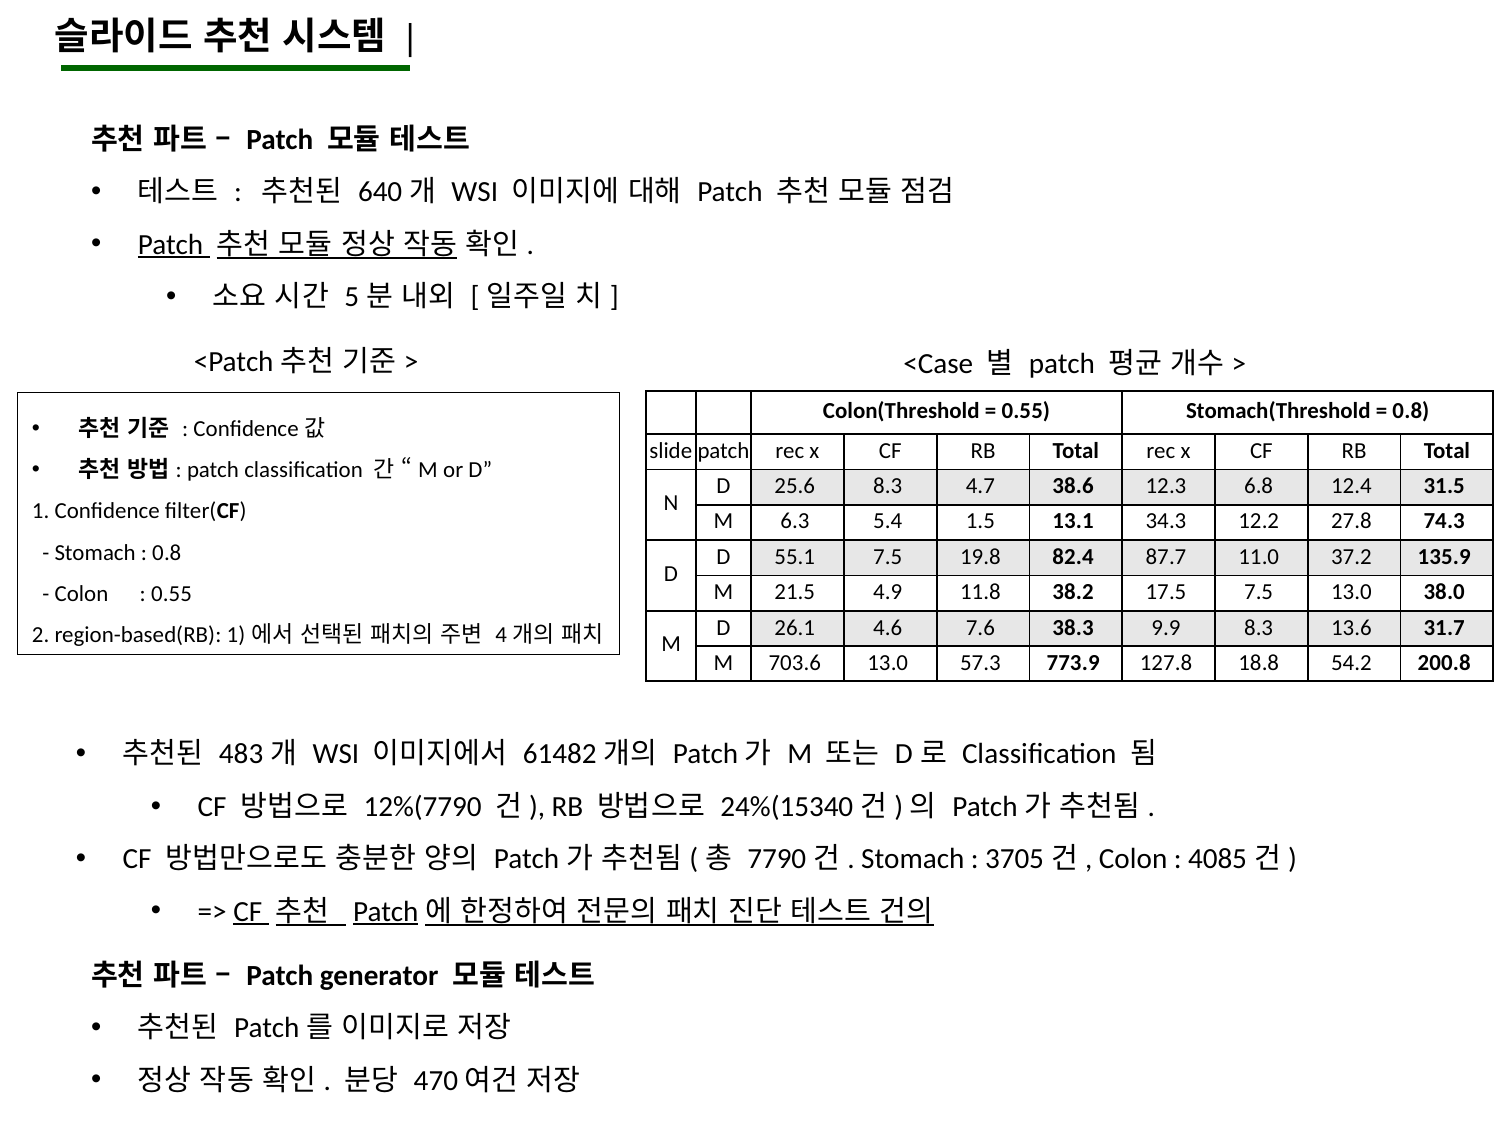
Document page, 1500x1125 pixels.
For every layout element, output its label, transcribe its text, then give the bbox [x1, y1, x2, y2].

table_header Colon(Threshold = 0.55) [752, 392, 1121, 433]
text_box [17, 317, 631, 654]
table_cell Total [1401, 435, 1492, 469]
table_cell 135.9 [1401, 541, 1492, 575]
table_cell 13.0 [845, 647, 936, 680]
table_header Stomach(Threshold = 0.8) [1123, 392, 1492, 433]
table_cell RB [938, 435, 1029, 469]
text_box 추천 파트 – Patch 모듈 테스트 테스트 : 추천된 640개 WSI 이미지에 대해 Patch 추천 모듈 점검 Patch 추천 모듈 정상 작동 확인. 소요 시간 5분 내외 [일주일 치] [76, 95, 1341, 530]
table_cell 8.3 [845, 470, 936, 504]
table_cell 6.3 [752, 506, 843, 539]
table_cell 13.6 [1309, 612, 1400, 645]
table_cell 200.8 [1401, 647, 1492, 680]
table_cell 57.3 [938, 647, 1029, 680]
table_cell 4.9 [845, 576, 936, 610]
table_cell 7.6 [938, 612, 1029, 645]
text_box 추천 파트 – Patch generator 모듈 테스트 추천된 Patch를 이미지로 저장 정상 작동 확인. 분당 470여건 저장 [76, 931, 1341, 1125]
table_cell 38.0 [1401, 576, 1492, 610]
table_cell 13.1 [1030, 506, 1121, 539]
table_cell 31.7 [1401, 612, 1492, 645]
table_cell CF [1216, 435, 1307, 469]
table_cell 12.3 [1123, 470, 1214, 504]
table_cell 773.9 [1030, 647, 1121, 680]
table_cell M [697, 647, 750, 680]
table_cell 7.5 [1216, 576, 1307, 610]
text_box <Case 별 patch 평균 개수> [888, 319, 1340, 388]
table_cell RB [1309, 435, 1400, 469]
table_cell 19.8 [938, 541, 1029, 575]
table_cell 7.5 [845, 541, 936, 575]
table_cell 5.4 [845, 506, 936, 539]
table_cell 12.2 [1216, 506, 1307, 539]
table_cell 82.4 [1030, 541, 1121, 575]
table_cell 55.1 [752, 541, 843, 575]
table_cell 8.3 [1216, 612, 1307, 645]
table_cell 17.5 [1123, 576, 1214, 610]
table_cell 37.2 [1309, 541, 1400, 575]
table_header [697, 392, 750, 433]
table_cell N [647, 470, 695, 539]
table_cell 4.6 [845, 612, 936, 645]
table_cell 31.5 [1401, 470, 1492, 504]
text_box 슬라이드 추천 시스템 | [40, 4, 1085, 65]
text_box 추천된 483개 WSI 이미지에서 61482개의 Patch가 M 또는 D로 Classification 됨 CF 방법으로 12%(7790 건), RB 방법으로 24%(15340건)의 Patch가 추천됨. CF 방법만으로도 충분한 양의 Patch가 추천됨(총 7790건. Stomach : 3705건, Colon : 4085건) => CF 추천 Patch에 한정하여 전문의 패치 진단 테스트 건의 [61, 709, 1468, 935]
table_cell 34.3 [1123, 506, 1214, 539]
table_cell 38.3 [1030, 612, 1121, 645]
table_cell 38.2 [1030, 576, 1121, 610]
table_cell M [697, 576, 750, 610]
table_cell rec x [752, 435, 843, 469]
table_cell 12.4 [1309, 470, 1400, 504]
table_cell 25.6 [752, 470, 843, 504]
table_cell 4.7 [938, 470, 1029, 504]
table_cell patch [697, 435, 750, 469]
table_cell 74.3 [1401, 506, 1492, 539]
table_cell 13.0 [1309, 576, 1400, 610]
table_cell 26.1 [752, 612, 843, 645]
table_cell 38.6 [1030, 470, 1121, 504]
table_cell 11.0 [1216, 541, 1307, 575]
table_cell 6.8 [1216, 470, 1307, 504]
table_cell M [647, 612, 695, 680]
table_cell slide [647, 435, 695, 469]
table_cell 87.7 [1123, 541, 1214, 575]
table_cell D [647, 541, 695, 610]
table_cell 18.8 [1216, 647, 1307, 680]
table_cell 127.8 [1123, 647, 1214, 680]
table_cell 27.8 [1309, 506, 1400, 539]
table_cell 1.5 [938, 506, 1029, 539]
table_cell D [697, 612, 750, 645]
table_cell 11.8 [938, 576, 1029, 610]
table_cell 9.9 [1123, 612, 1214, 645]
table_header [647, 392, 695, 433]
table_cell CF [845, 435, 936, 469]
table_cell D [697, 470, 750, 504]
table_cell D [697, 541, 750, 575]
table_cell M [697, 506, 750, 539]
table_cell 703.6 [752, 647, 843, 680]
table_cell rec x [1123, 435, 1214, 469]
table_cell Total [1030, 435, 1121, 469]
table_cell 54.2 [1309, 647, 1400, 680]
table_cell 21.5 [752, 576, 843, 610]
